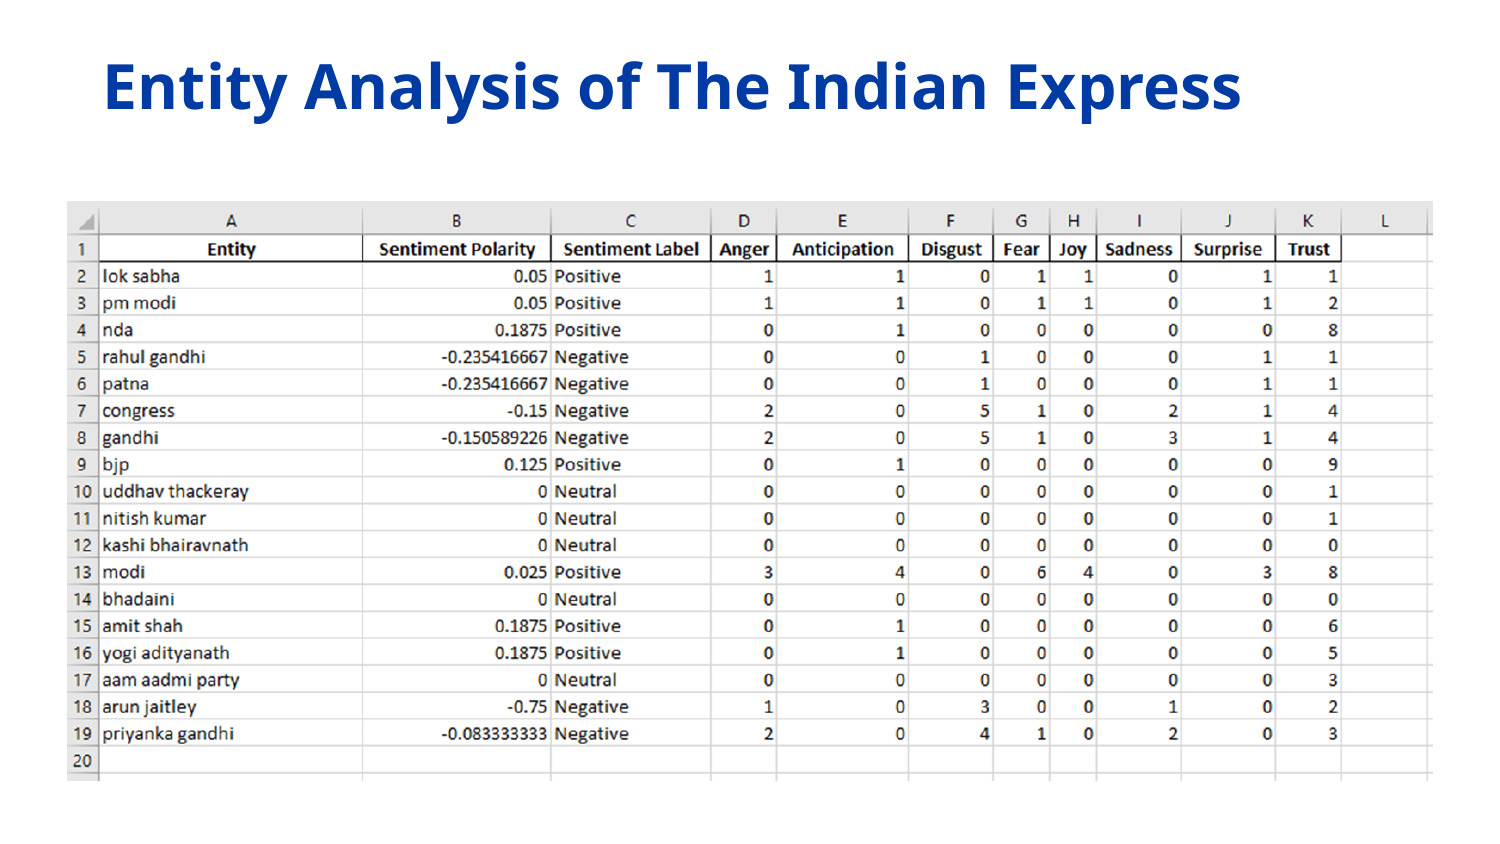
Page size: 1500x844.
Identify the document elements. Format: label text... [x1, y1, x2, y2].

title Entity Analysis of The Indian Express [87, 32, 1413, 174]
picture [66, 201, 1434, 781]
